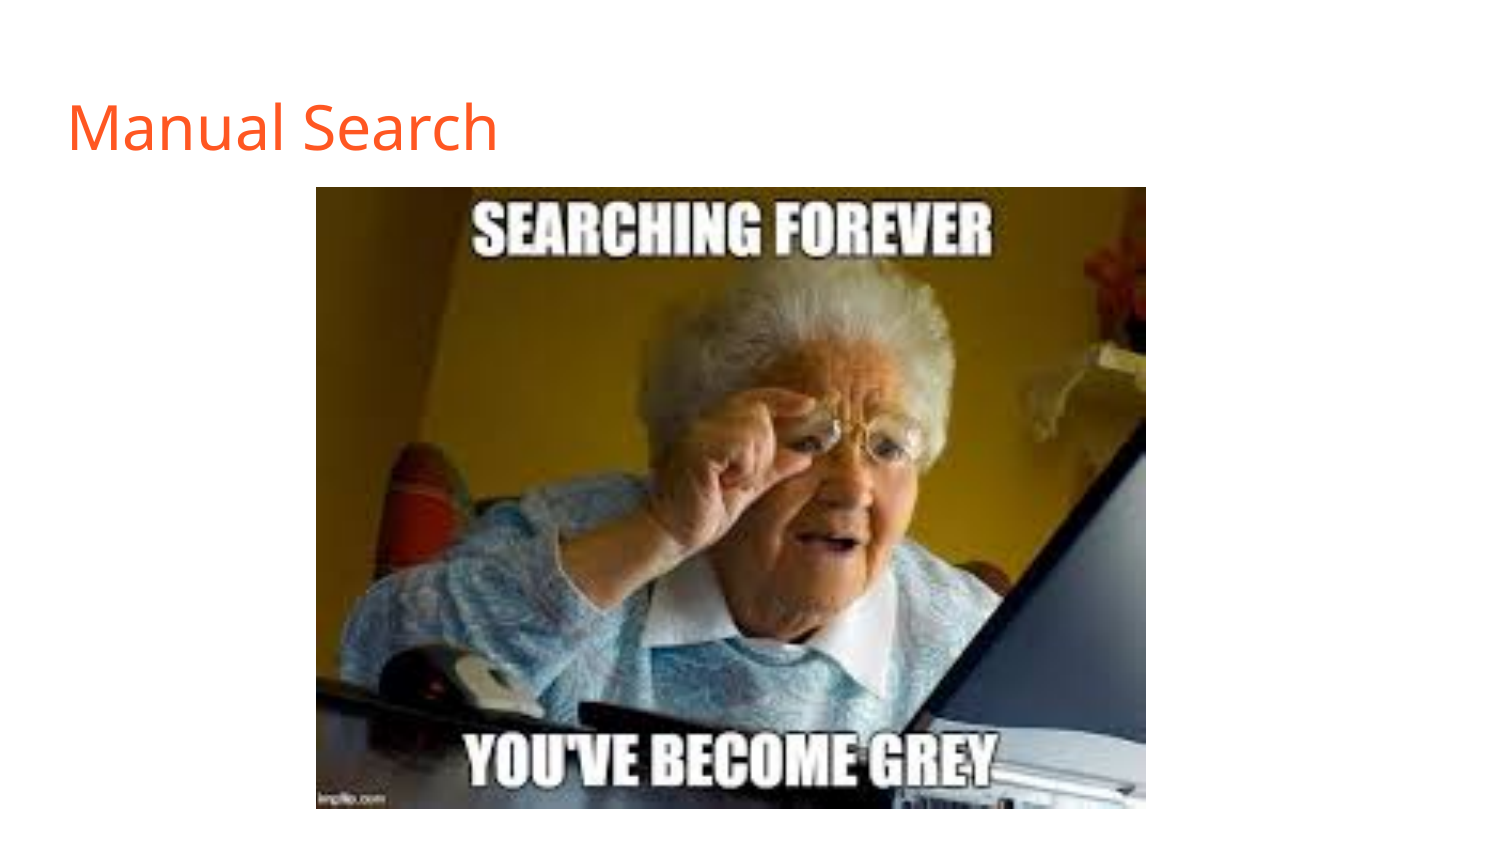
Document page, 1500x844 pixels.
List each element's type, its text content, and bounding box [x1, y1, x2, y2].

title Manual Search [51, 72, 1449, 167]
picture [315, 186, 1146, 809]
